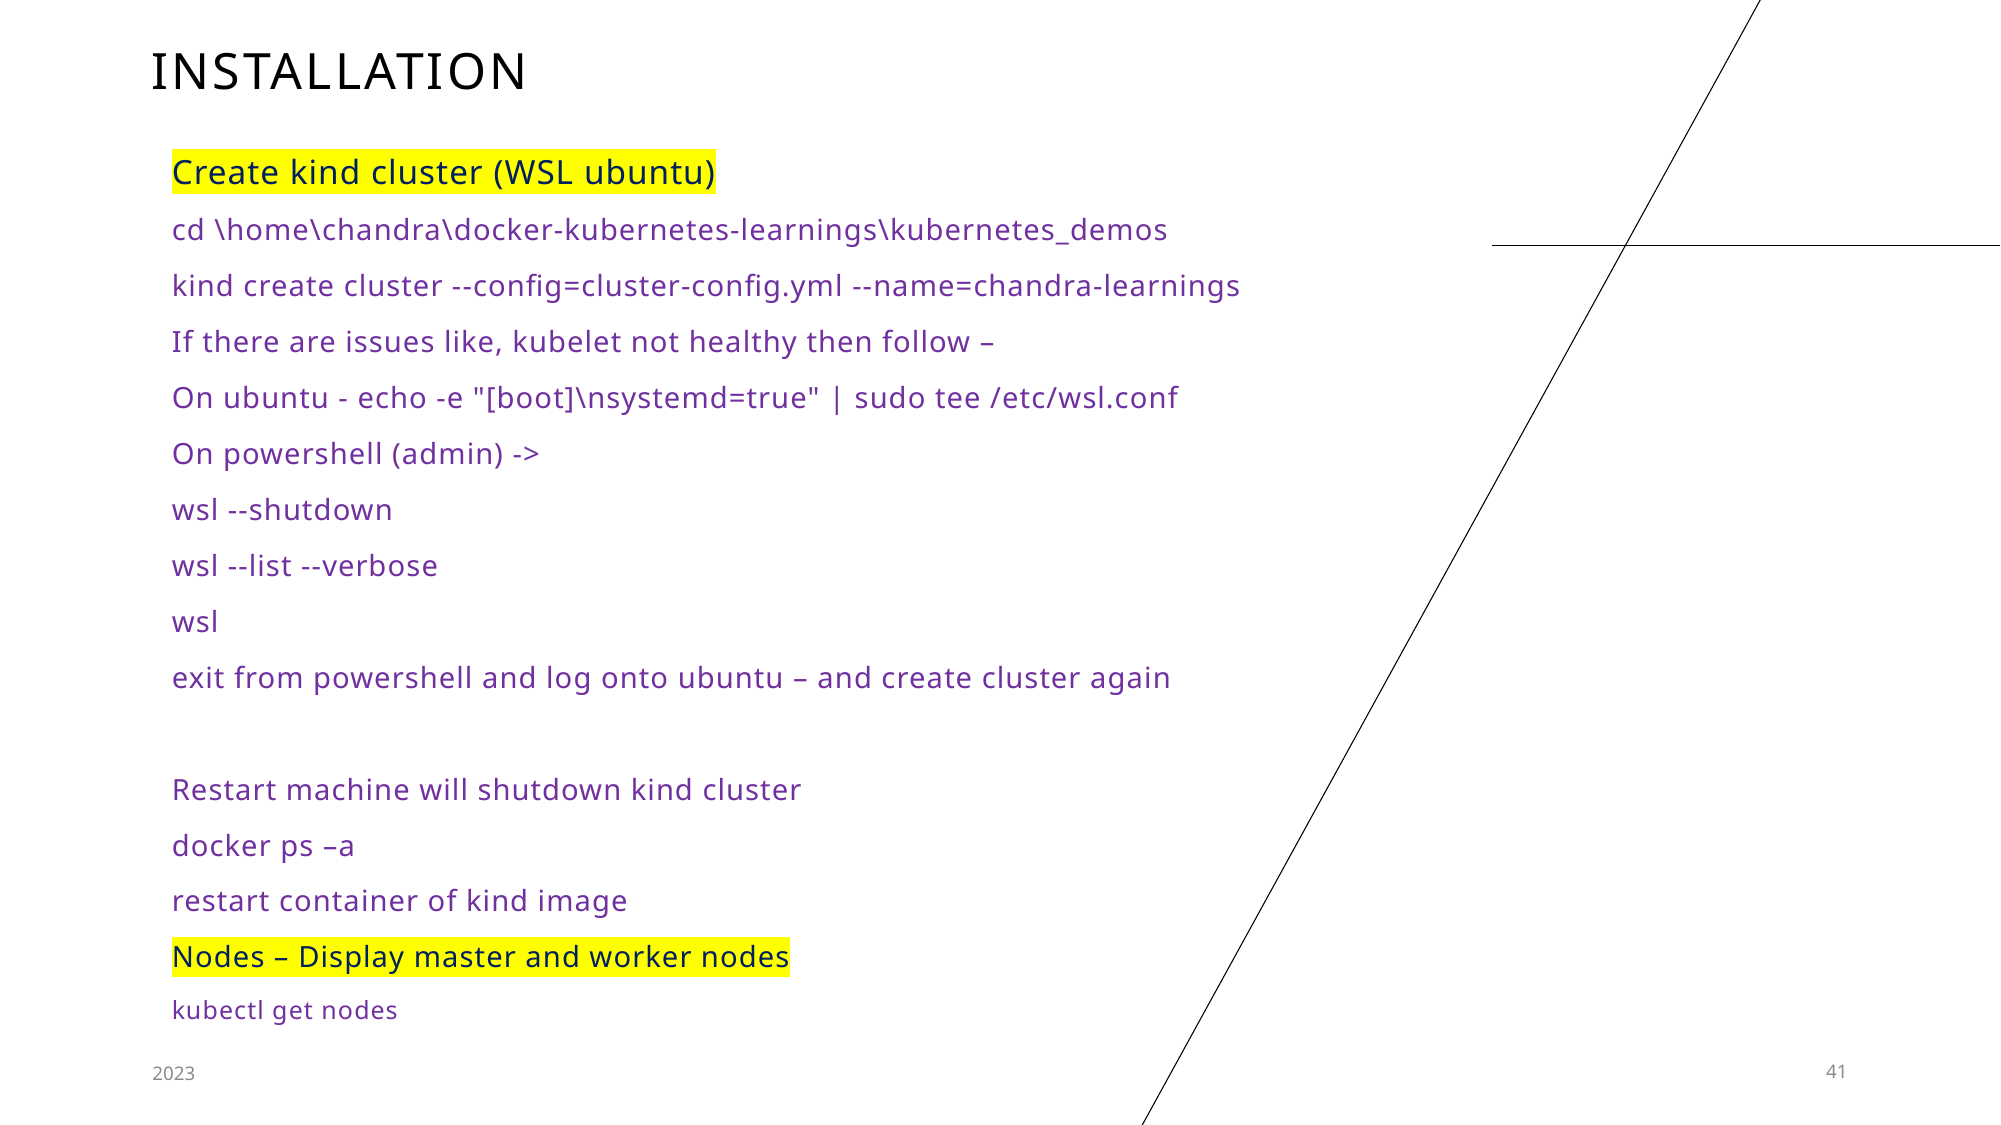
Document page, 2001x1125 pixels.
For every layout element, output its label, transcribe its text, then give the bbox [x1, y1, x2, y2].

list Create kind cluster (WSL ubuntu) cd \home\chandra\docker-kubernetes-learnings\kubernetes_demos kind create cluster --config=cluster-config.yml --name=chandra-learnings If there are issues like, kubelet not healthy then follow – On ubuntu - echo -e "[boot]\nsystemd=true" | sudo tee /etc/wsl.conf On powershell (admin) -> wsl --shutdown wsl --list --verbose wsl exit from powershell and log onto ubuntu – and create cluster again Restart machine will shutdown kind cluster docker ps –a restart container of kind image Nodes – Display master and worker nodes kubectl get nodes [156, 143, 1545, 1080]
slide_number 41 [1412, 1042, 1863, 1103]
title installation [136, 23, 975, 108]
slide_number 2023 [137, 1042, 338, 1103]
